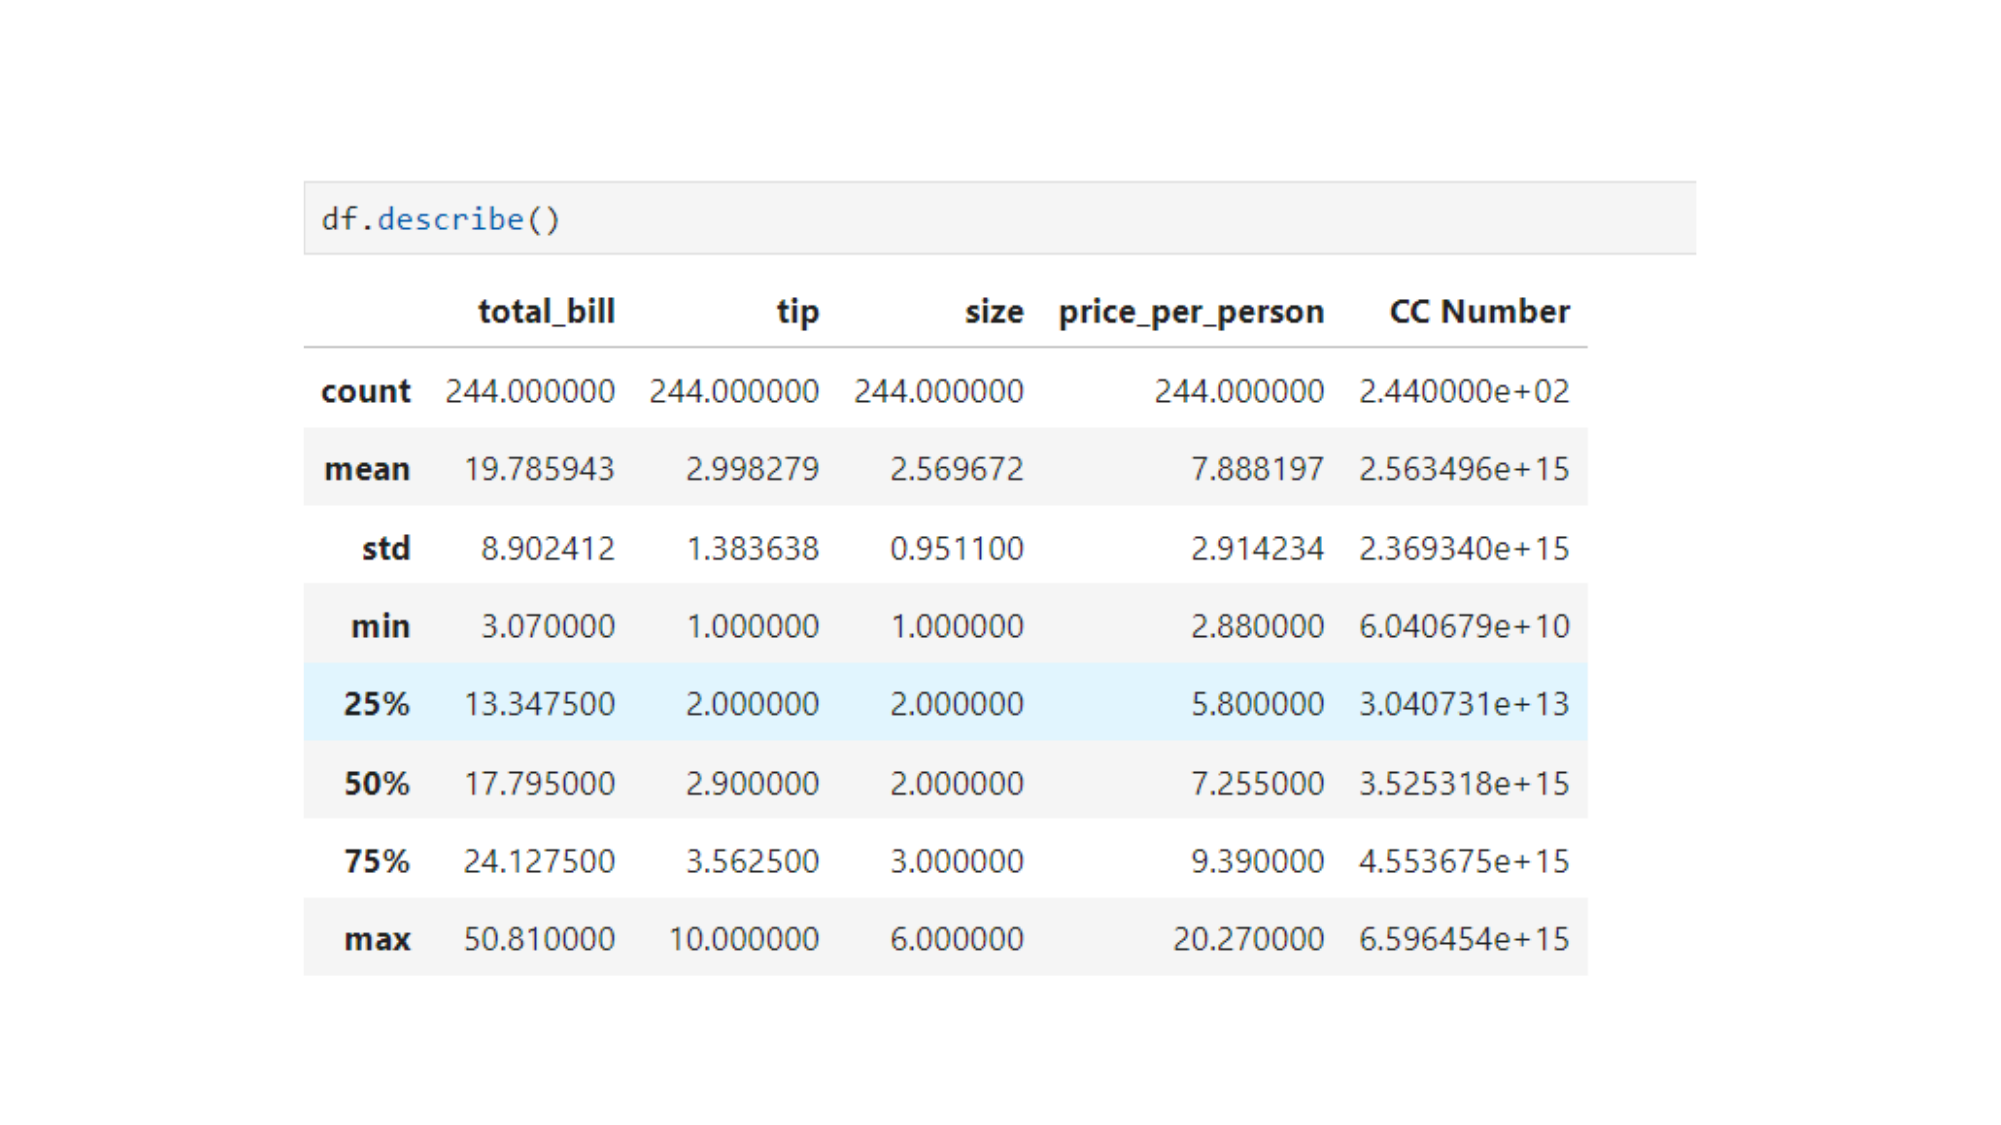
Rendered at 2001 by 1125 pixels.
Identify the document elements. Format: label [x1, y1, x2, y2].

list [303, 168, 1697, 1025]
